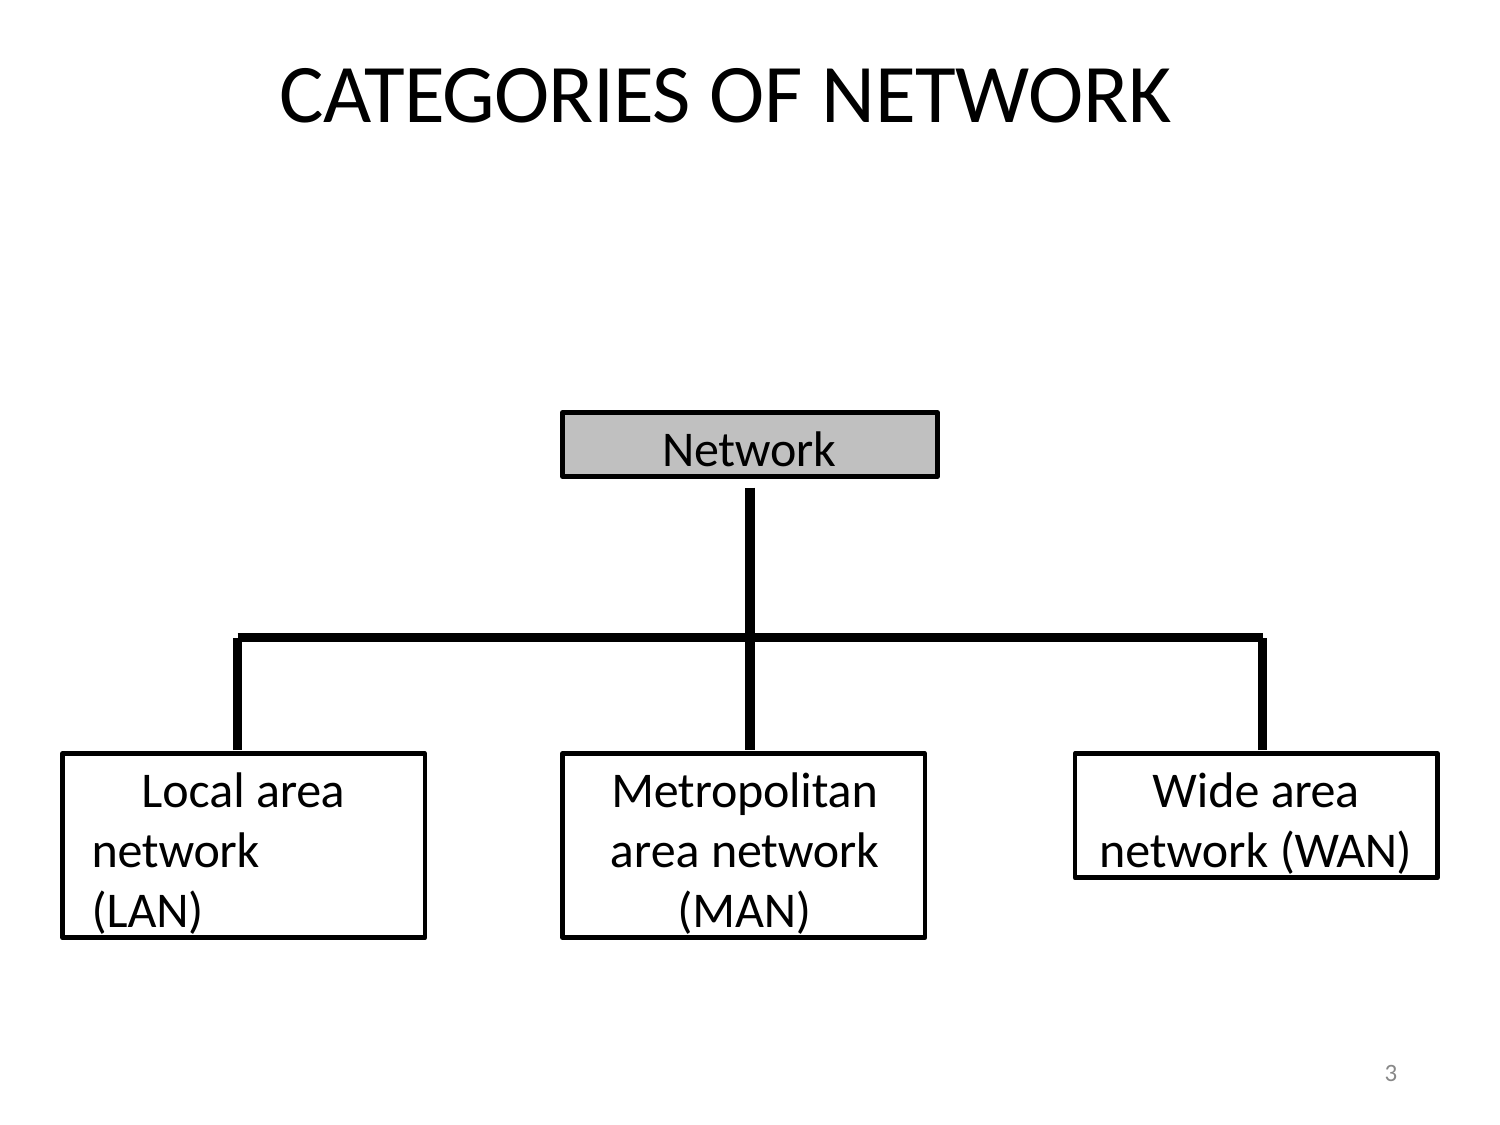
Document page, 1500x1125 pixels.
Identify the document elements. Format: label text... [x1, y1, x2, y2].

title CATEGORIES OF NETWORK [92, 0, 1408, 228]
text_box Wide area network (WAN) [1074, 753, 1438, 878]
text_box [232, 487, 1268, 751]
text_box Metropolitan area network (MAN) [562, 760, 925, 938]
text_box Network [562, 412, 938, 477]
text_box Local area network (LAN) [62, 753, 425, 938]
slide_number 3 [1382, 1060, 1419, 1125]
